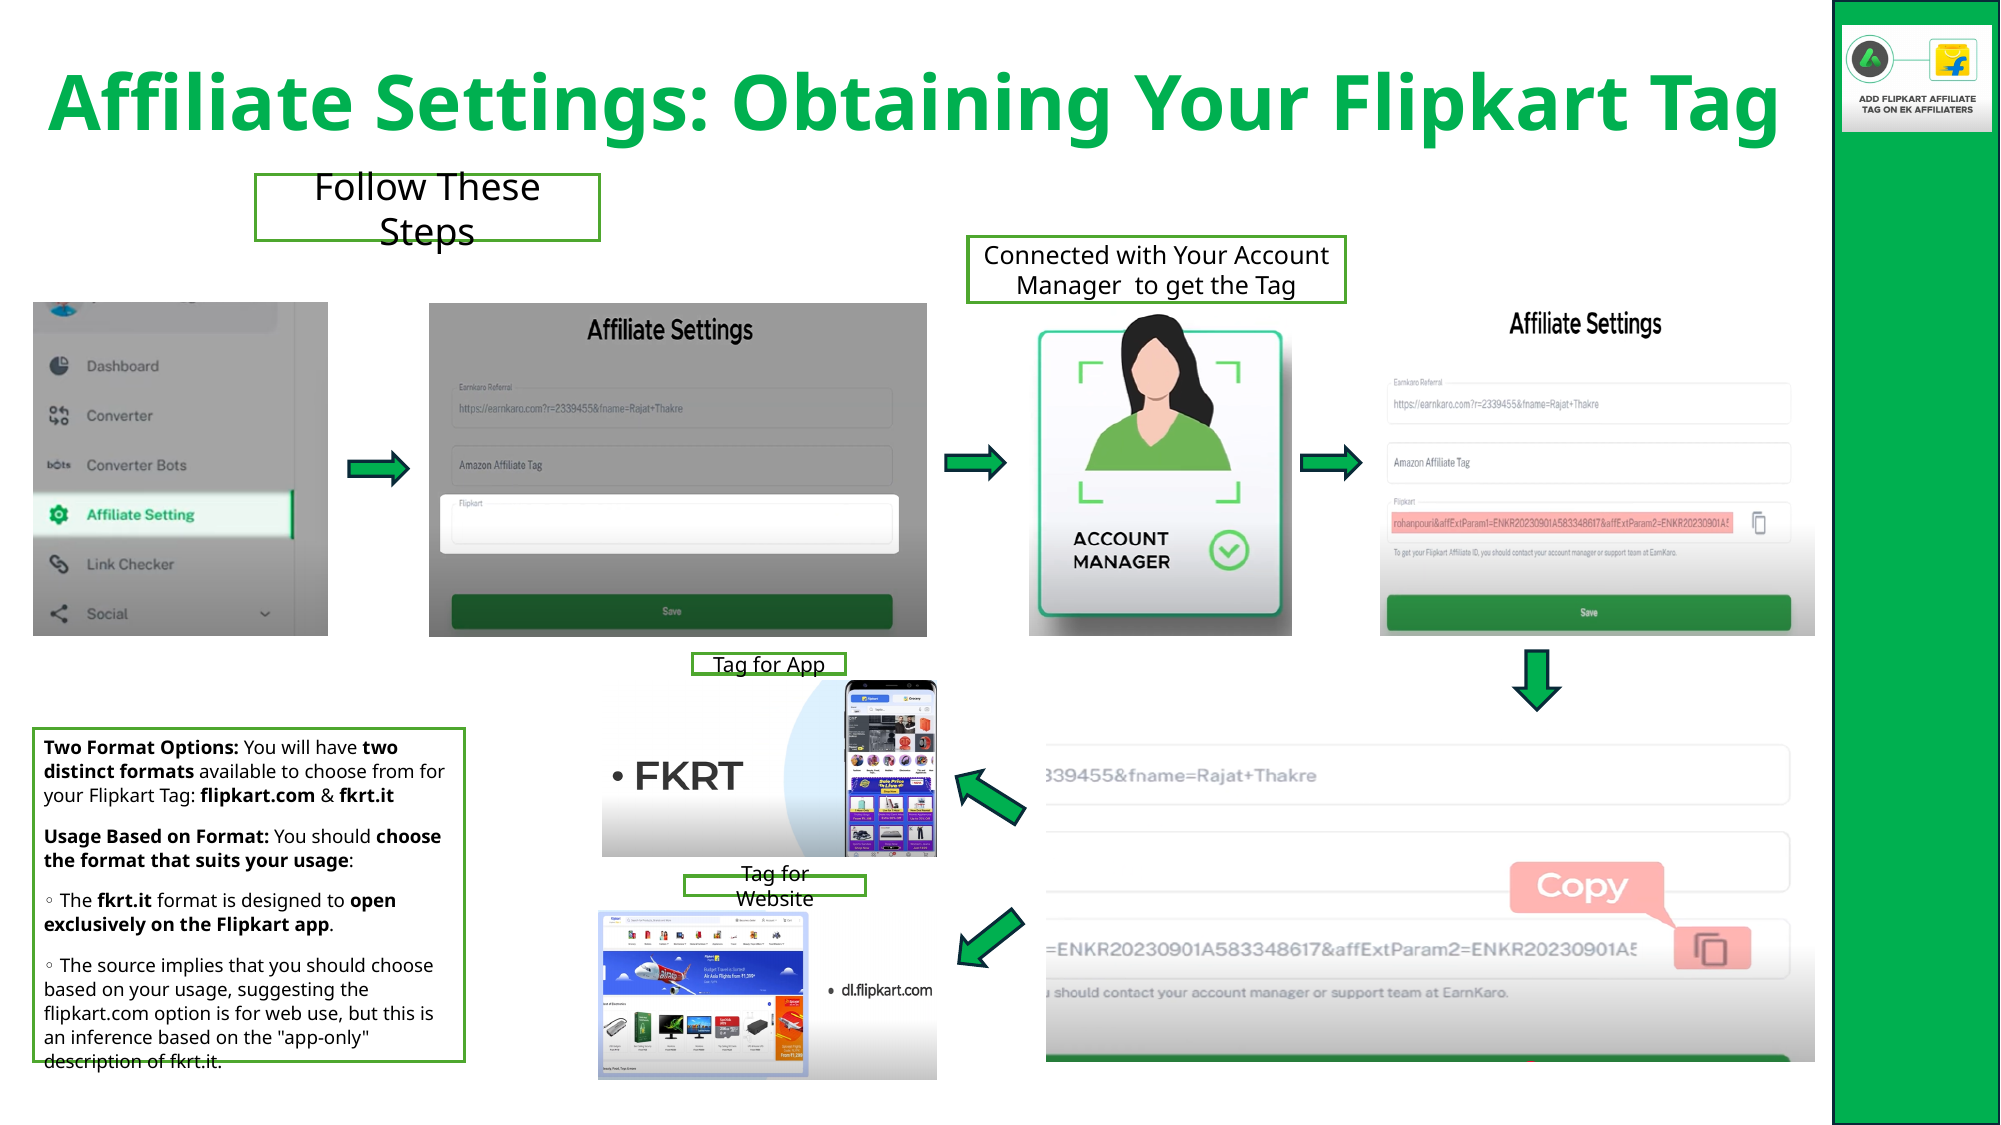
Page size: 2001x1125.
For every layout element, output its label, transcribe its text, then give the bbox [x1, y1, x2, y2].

text_box Follow These Steps [254, 173, 601, 242]
picture [1029, 301, 1293, 636]
picture [598, 909, 937, 1080]
text_box [1300, 443, 1363, 482]
picture [1045, 728, 1815, 1062]
text_box [347, 449, 411, 488]
text_box [957, 906, 1026, 969]
text_box [461, 727, 466, 1063]
picture [428, 303, 927, 638]
text_box [954, 768, 1027, 827]
text_box [1832, 0, 2000, 1125]
text_box Two Format Options: You will have two distinct formats available to choose from for your Flipkart Tag: flipkart.com & fkrt.it Usage Based on Format: You should choose the format that suits your usage: ◦ The fkrt.it format is designed to open exclusively on the Flipkart app. ◦ The source implies that you should choose based on your usage, suggesting the flipkart.com option is for web use, but this is an inference based on the "app-only" description of fkrt.it. [28, 726, 461, 1080]
text_box Affiliate Settings: Obtaining Your Flipkart Tag [33, 45, 1815, 166]
picture [1841, 25, 1993, 133]
picture [1379, 301, 1815, 637]
text_box Tag for App [691, 652, 847, 676]
text_box Connected with Your Account Manager to get the Tag [966, 235, 1347, 304]
text_box [944, 443, 1008, 482]
picture [32, 301, 328, 636]
picture [601, 679, 937, 858]
text_box [1511, 649, 1563, 713]
text_box Tag for Website [683, 874, 867, 897]
